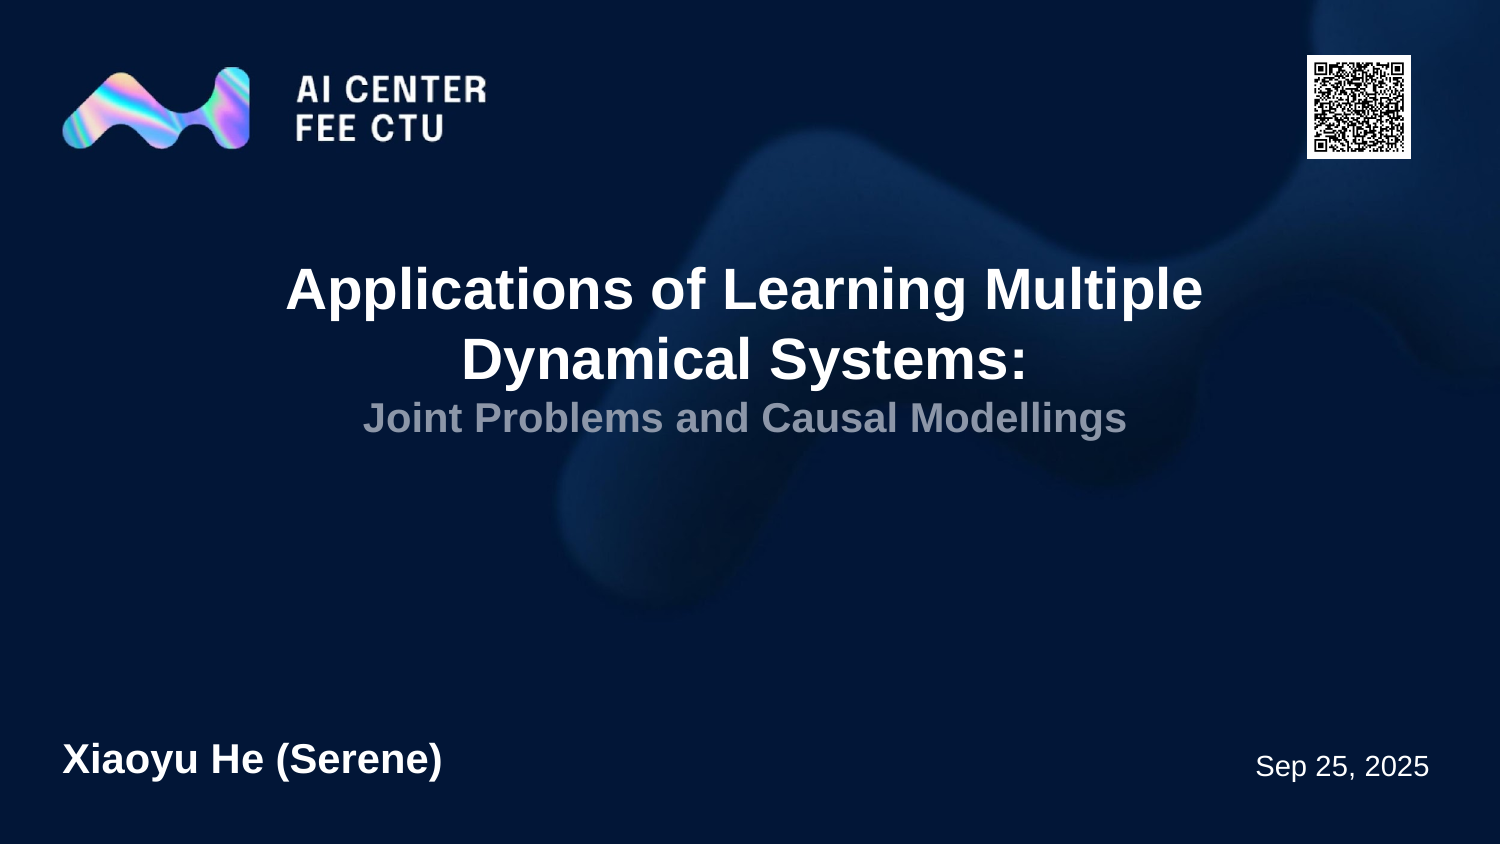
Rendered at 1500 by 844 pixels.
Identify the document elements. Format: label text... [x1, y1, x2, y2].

text_box Xiaoyu He (Serene) [59, 575, 688, 786]
text_box Sep 25, 2025 [696, 724, 1436, 789]
picture [0, 0, 1500, 844]
title Applications of Learning Multiple Dynamical Systems: Joint Problems and Causal Modellings [55, 158, 1436, 445]
